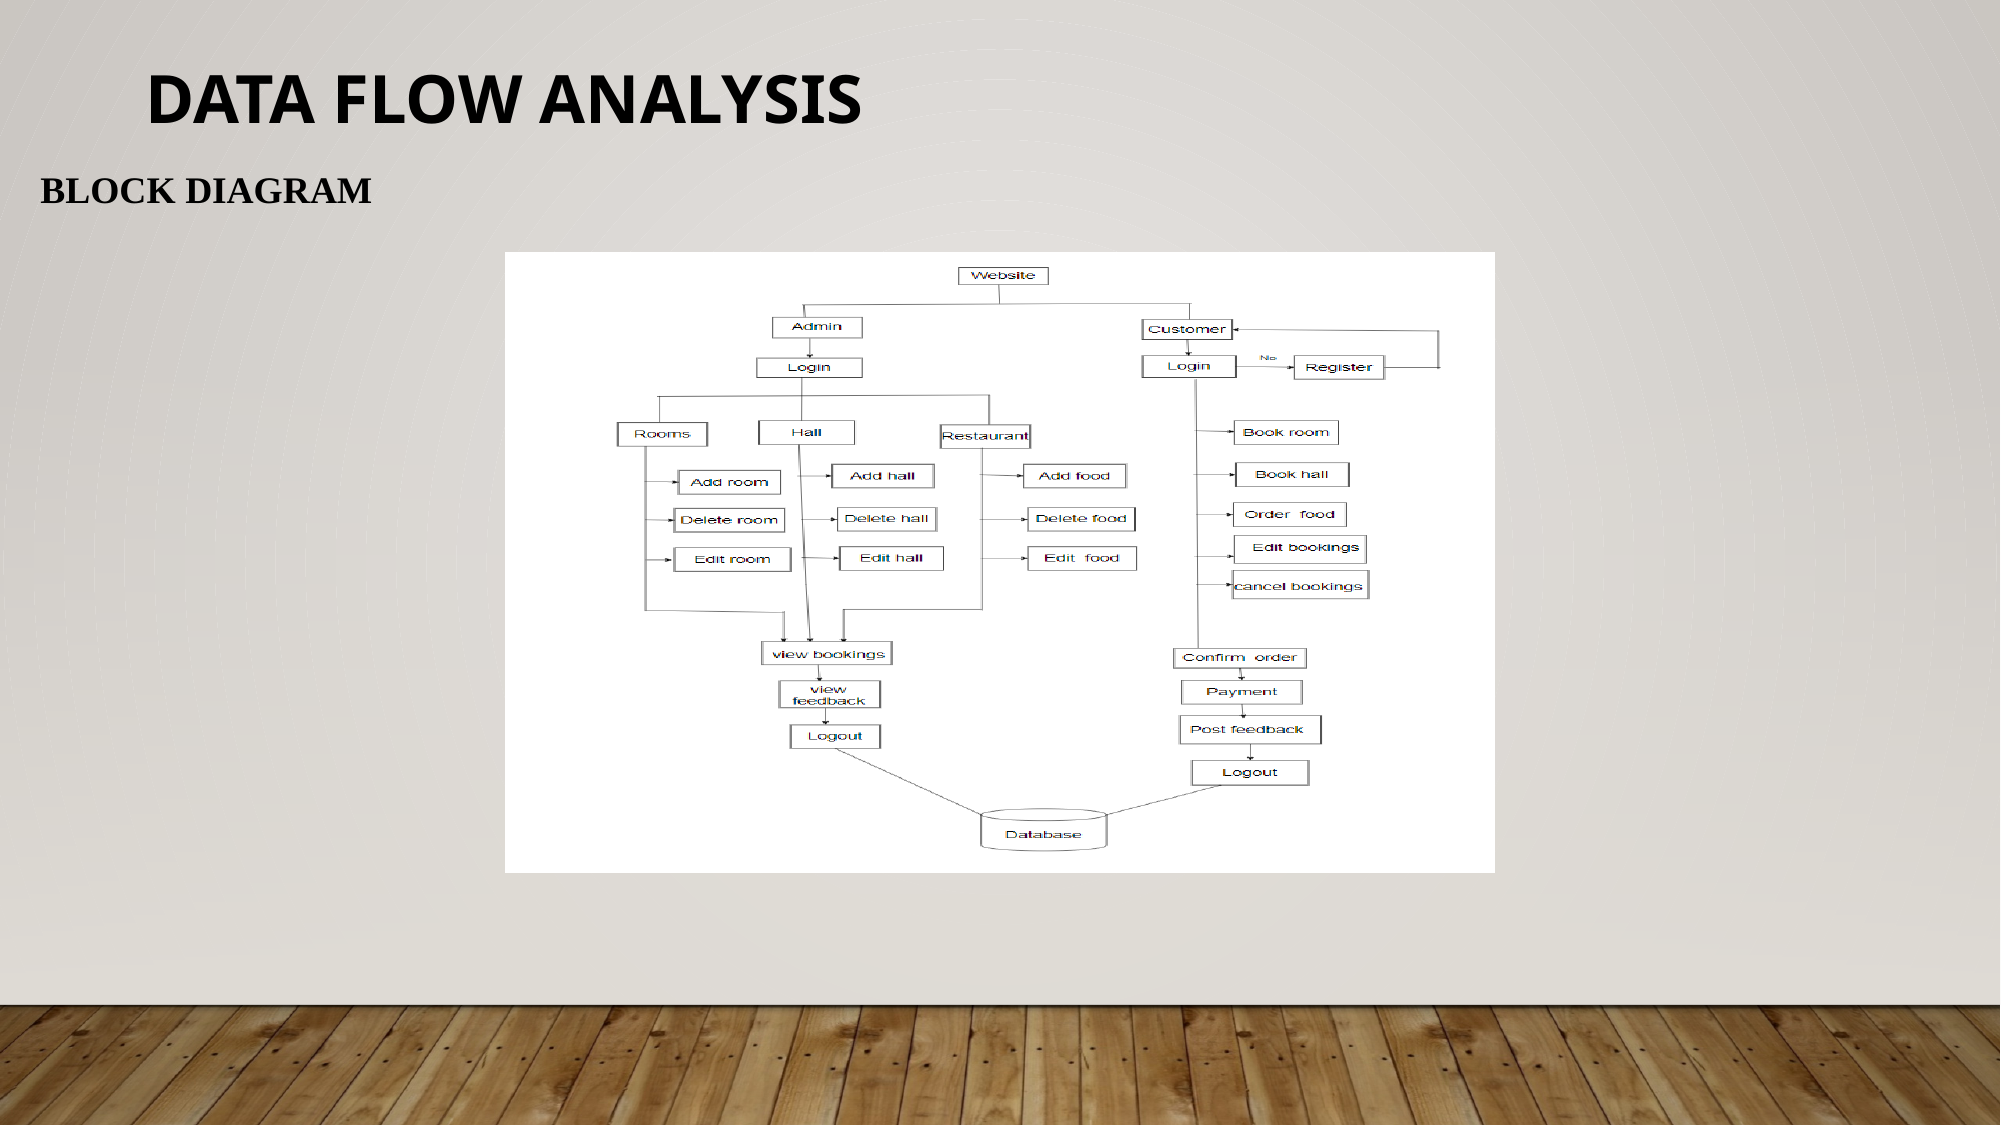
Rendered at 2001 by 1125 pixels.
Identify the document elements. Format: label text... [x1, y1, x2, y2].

text_box BLOCK DIAGRAM [25, 159, 470, 219]
picture [505, 251, 1495, 874]
text_box DATA FLOW ANALYSIS [130, 49, 938, 145]
picture [0, 1005, 2000, 1125]
